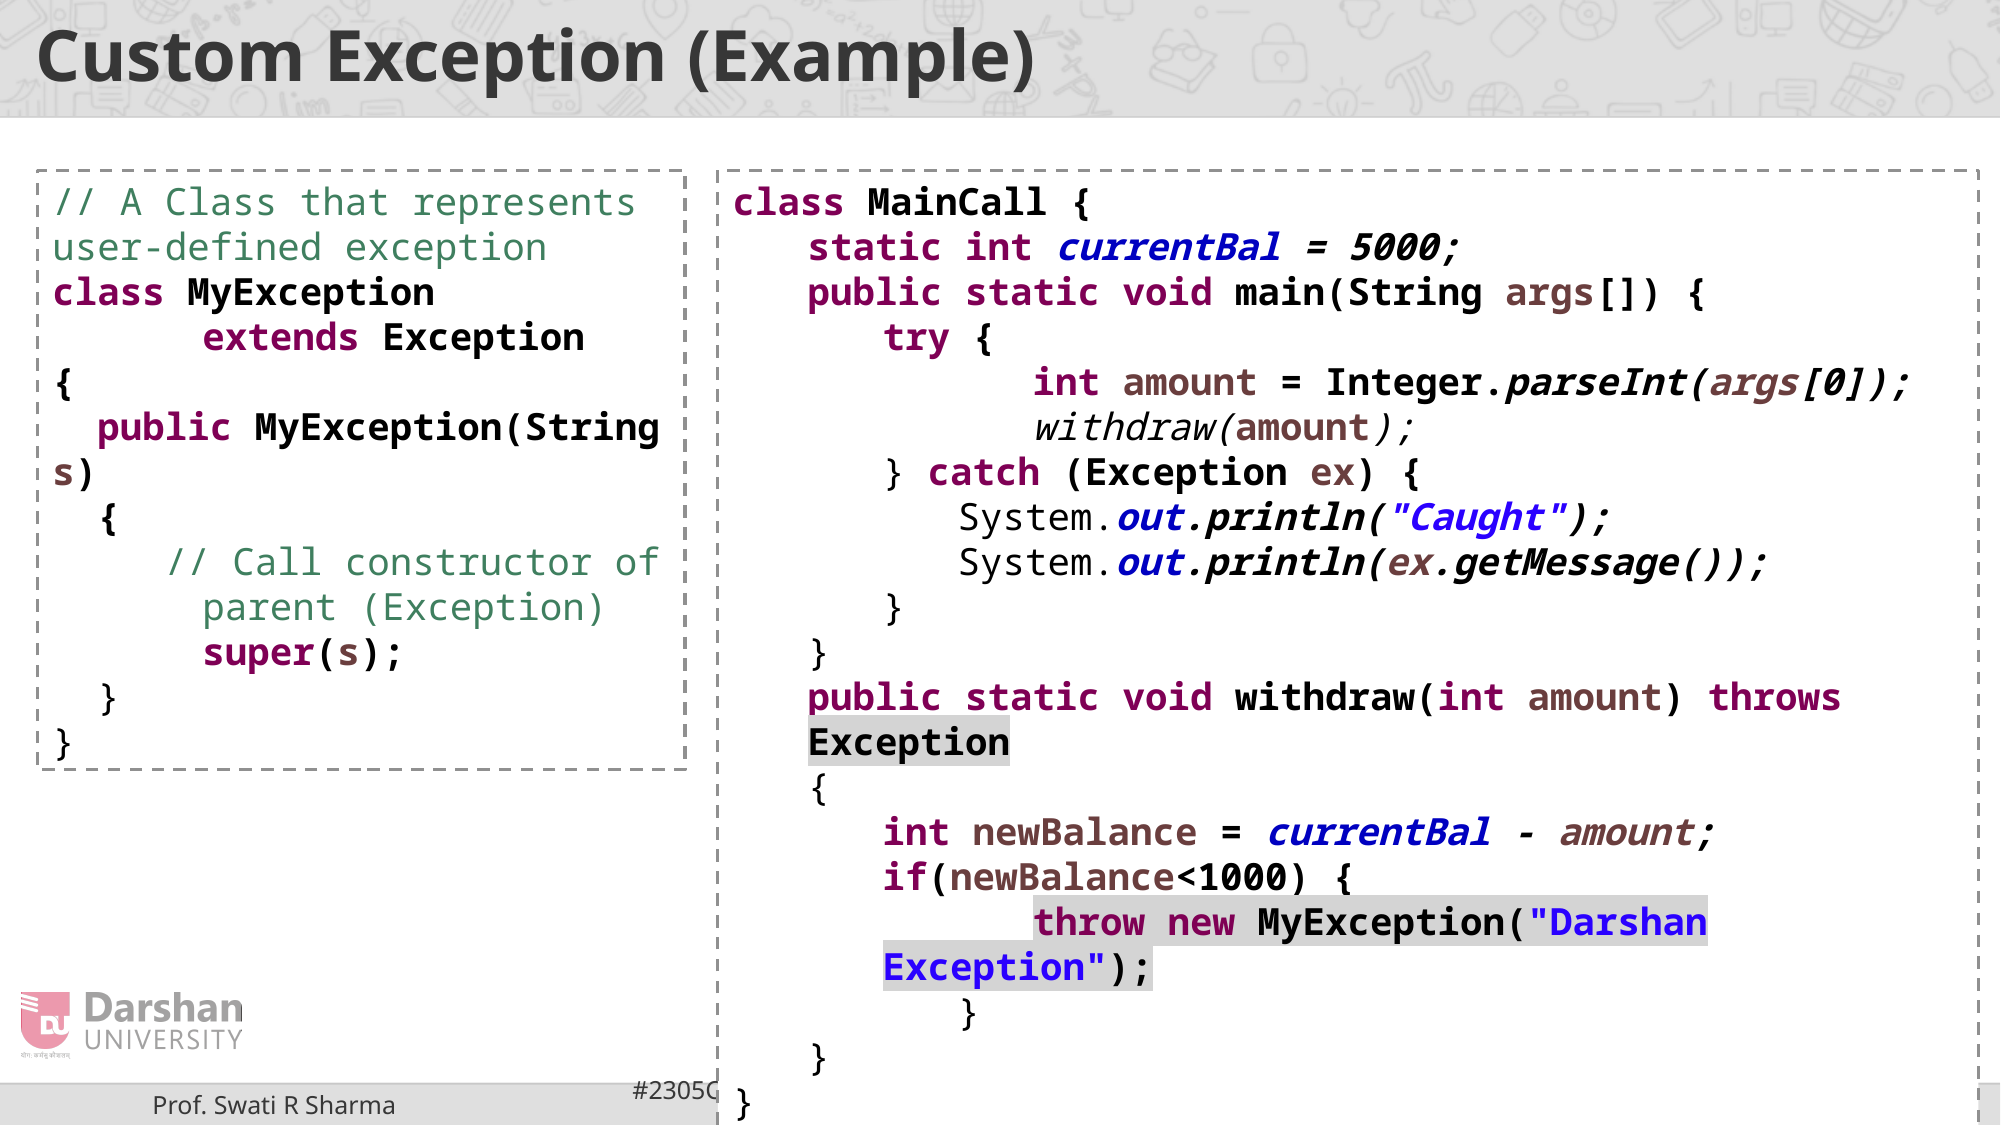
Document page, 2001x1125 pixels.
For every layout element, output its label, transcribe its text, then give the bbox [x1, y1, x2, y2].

text_box class MainCall { static int currentBal = 5000; public static void main(String args[]) { try { int amount = Integer.parseInt(args[0]); withdraw(amount); } catch (Exception ex) { System.out.println("Caught"); System.out.println(ex.getMessage()); } } public static void withdraw(int amount) throws Exception { int newBalance = currentBal - amount; if(newBalance<1000) { throw new MyException("Darshan Exception"); } } } [717, 170, 1979, 1125]
title Thank You [21, 992, 242, 1059]
title Custom Exception (Example) [0, 0, 2000, 117]
text_box // A Class that represents user-defined exception class MyException extends Exception { public MyException(String s) { // Call constructor of parent (Exception) super(s); } } [37, 170, 685, 770]
